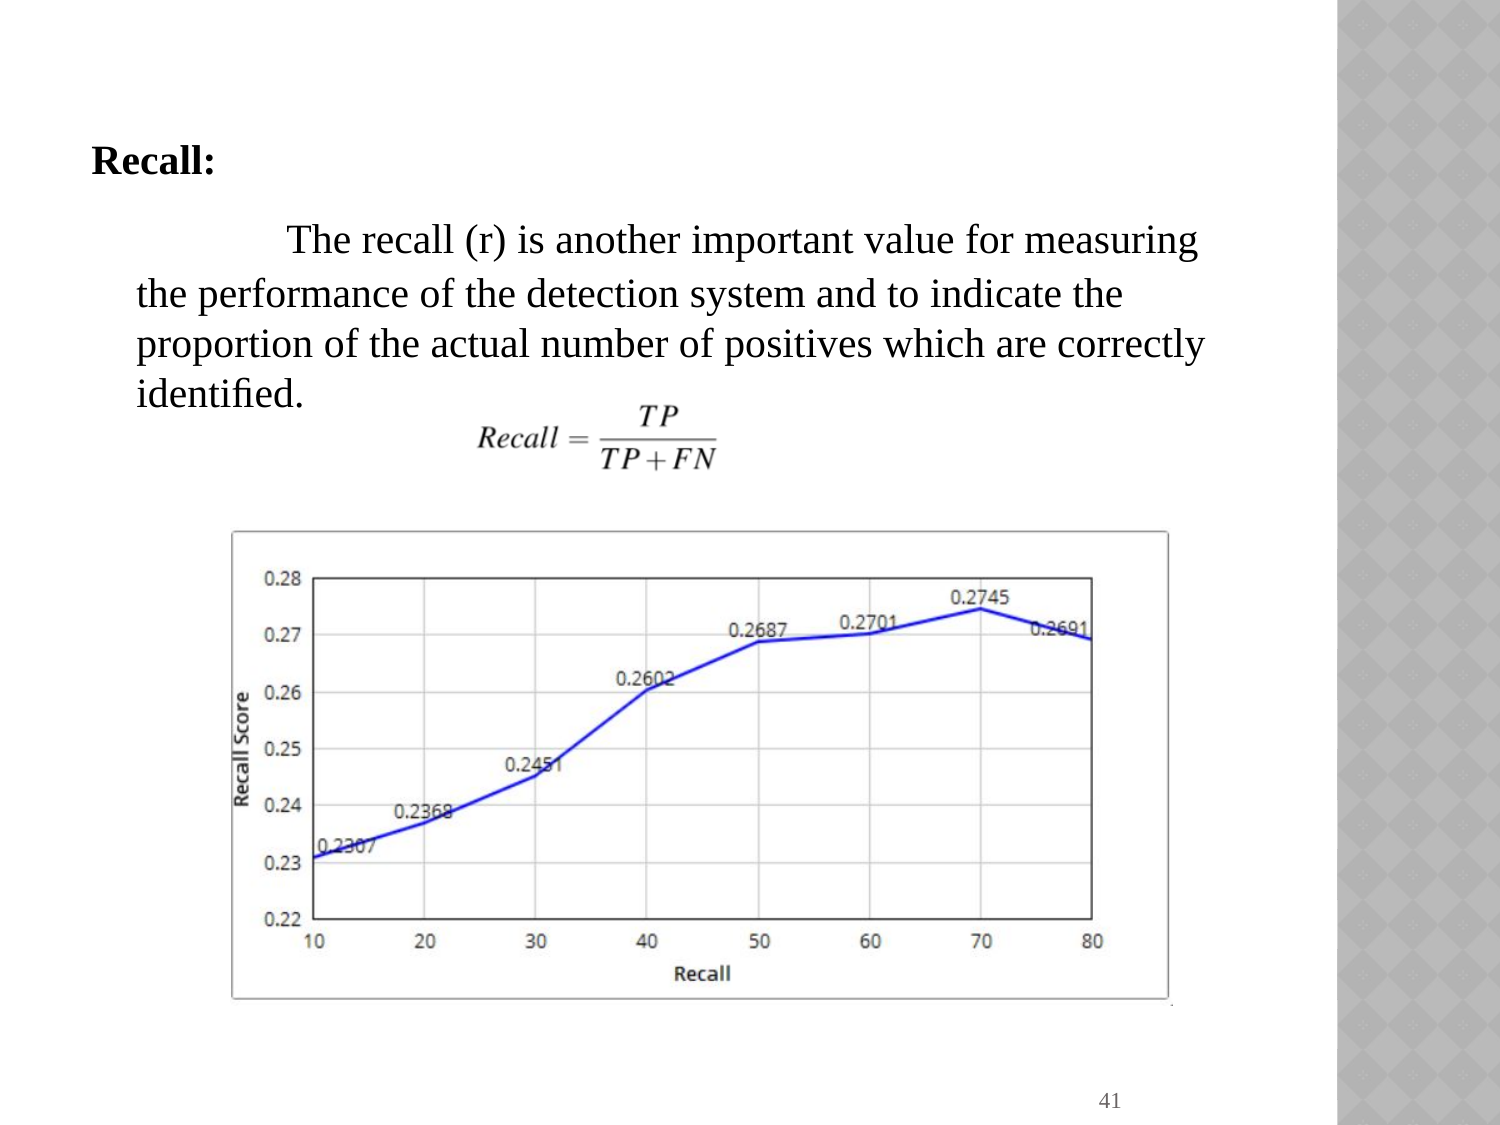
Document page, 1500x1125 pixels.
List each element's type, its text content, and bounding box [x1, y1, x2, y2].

list Recall: The recall (r) is another important value for measuring the performance of the detection system and to indicate the proportion of the actual number of positives which are correctly identiﬁed. [76, 125, 1265, 921]
picture [229, 526, 1174, 1007]
picture [430, 384, 816, 493]
slide_number 41 [1025, 1075, 1122, 1113]
